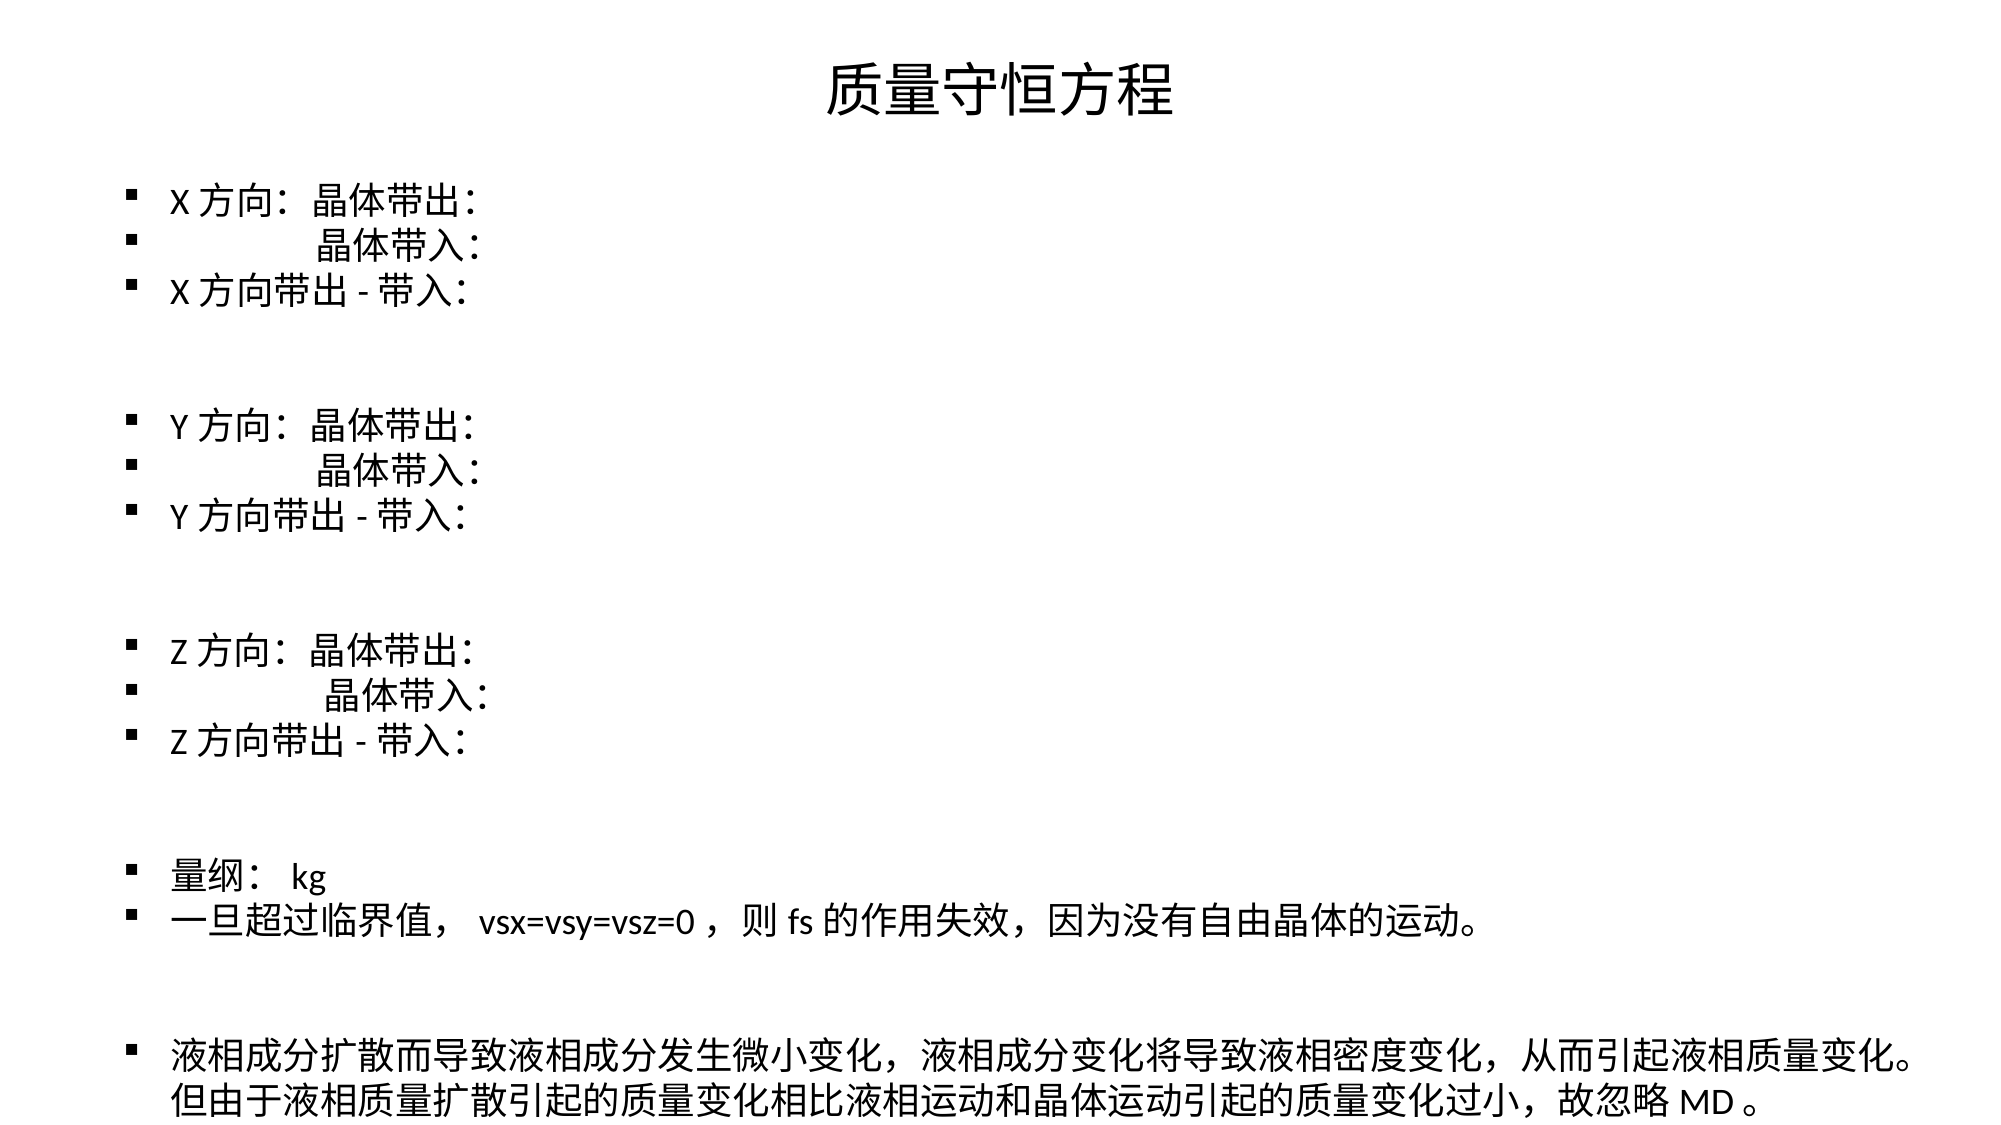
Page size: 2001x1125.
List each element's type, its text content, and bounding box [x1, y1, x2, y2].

text_box 质量守恒方程 [527, 45, 1473, 131]
